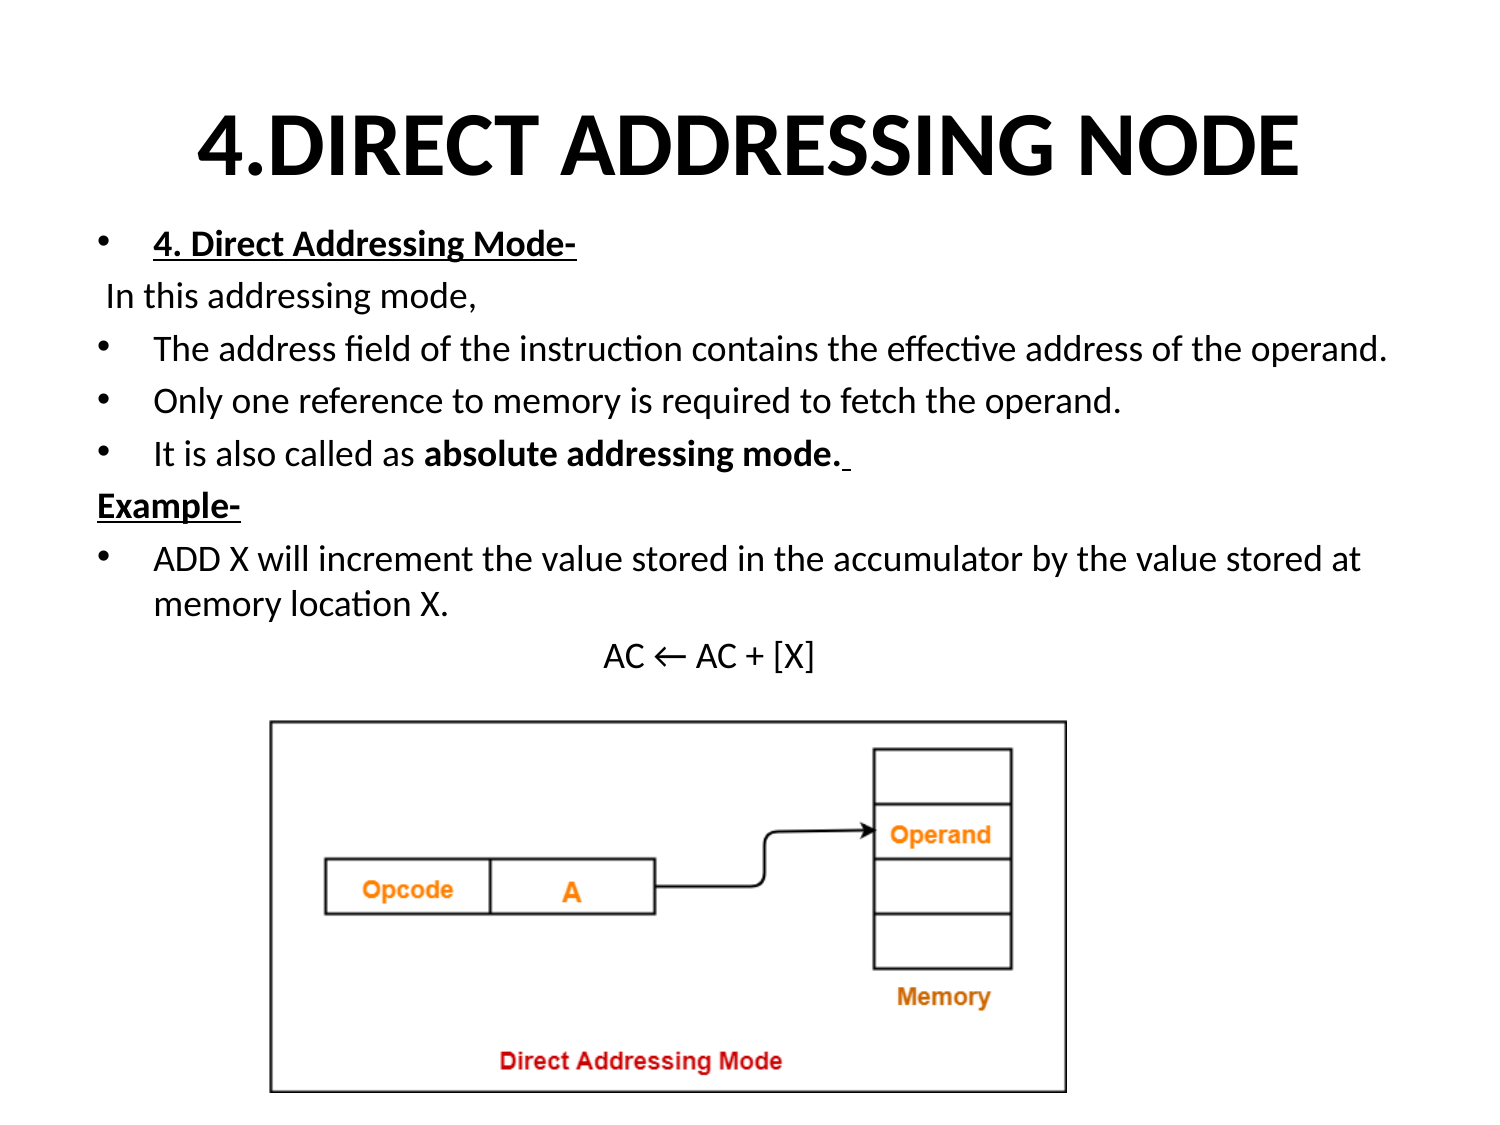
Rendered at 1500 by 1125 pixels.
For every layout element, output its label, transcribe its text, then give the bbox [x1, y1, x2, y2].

picture [269, 720, 1067, 1094]
title 4.DIRECT ADDRESSING NODE [75, 45, 1425, 233]
list 4. Direct Addressing Mode- In this addressing mode, The address field of the instruction contains the effective address of the operand. Only one reference to memory is required to fetch the operand. It is also called as absolute addressing mode. Example- ADD X will increment the value stored in the accumulator by the value stored at memory location X. AC ← AC + [X] [82, 210, 1432, 954]
